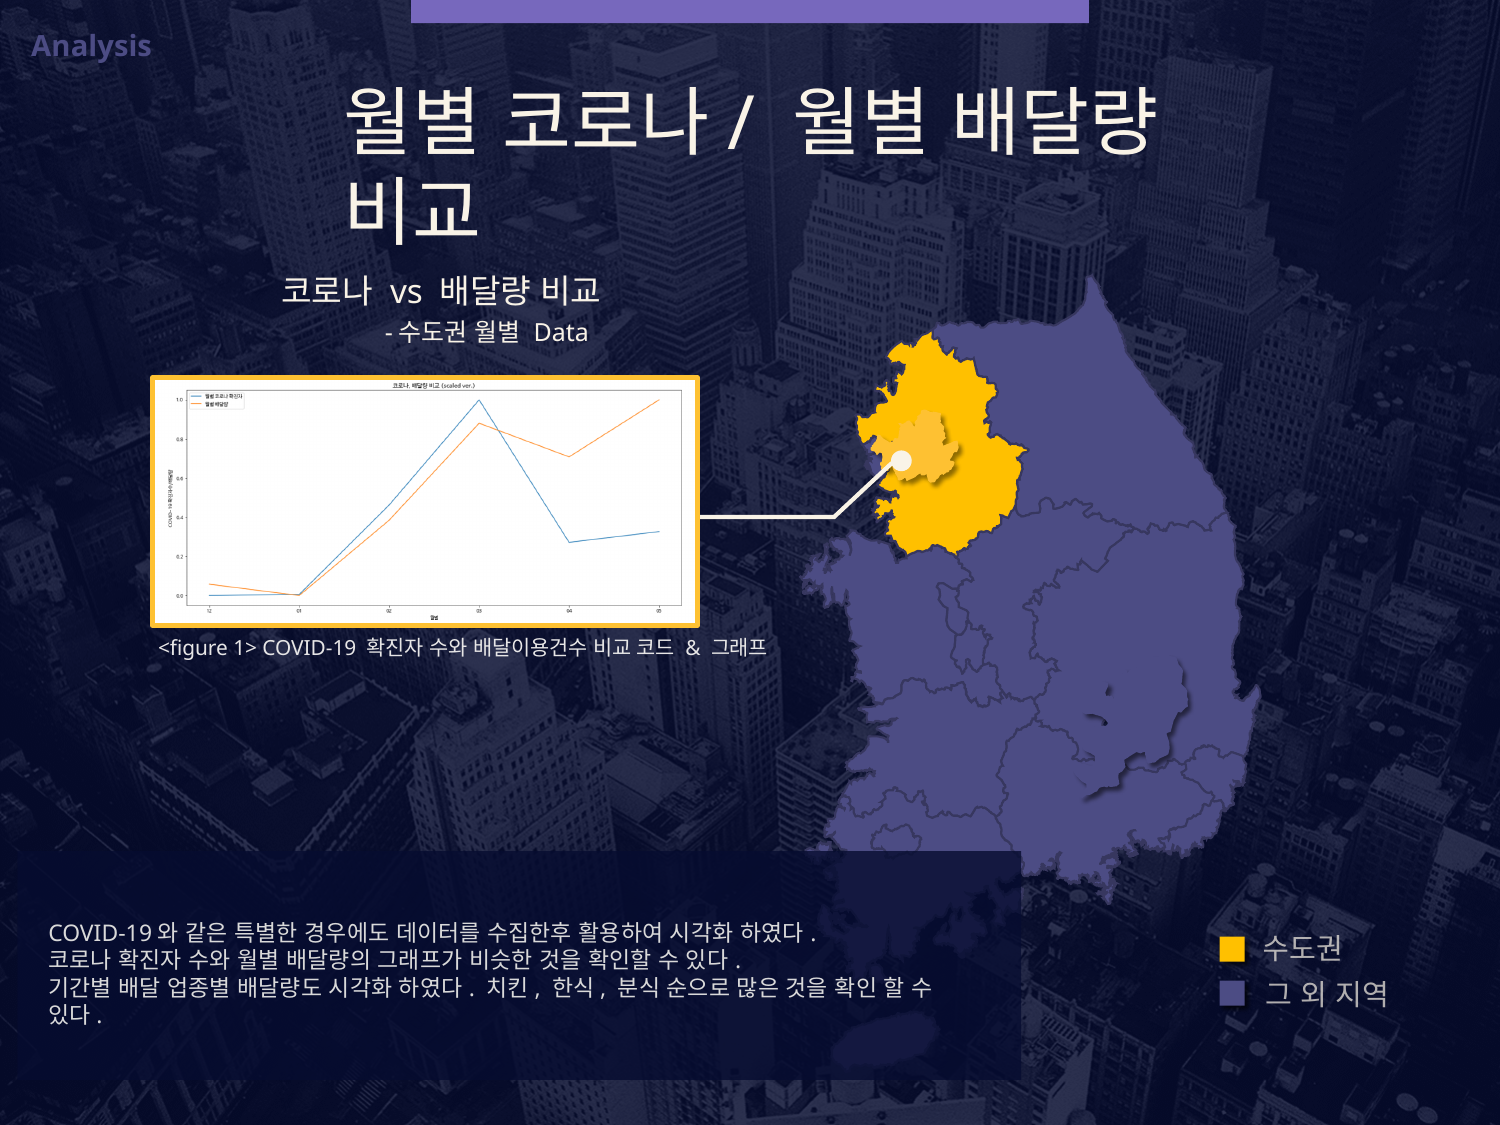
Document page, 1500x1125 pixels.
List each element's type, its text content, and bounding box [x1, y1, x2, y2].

text_box <figure 1> COVID-19 확진자 수와 배달이용건수 비교 코드 & 그래프 [143, 627, 800, 668]
text_box COVID-19와 같은 특별한 경우에도 데이터를 수집한후 활용하여 시각화 하였다. 코로나 확진자 수와 월별 배달량의 그래프가 비슷한 것을 확인할 수 있다. 기간별 배달 업종별 배달량도 시각화 하였다. 치킨, 한식, 분식 순으로 많은 것을 확인 할 수 있다. [33, 911, 800, 1036]
text_box [700, 488, 800, 518]
text_box 코로나 vs 배달량 비교 -수도권 월별 Data [266, 254, 617, 354]
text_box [800, 275, 1261, 1073]
picture [154, 379, 695, 624]
text_box [16, 850, 1022, 1081]
text_box [0, 0, 1500, 1125]
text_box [1219, 923, 1412, 1020]
text_box Analysis [16, 19, 257, 70]
text_box 월별 코로나/ 월별 배달량 비교 [328, 67, 1247, 263]
text_box [410, 0, 1090, 24]
